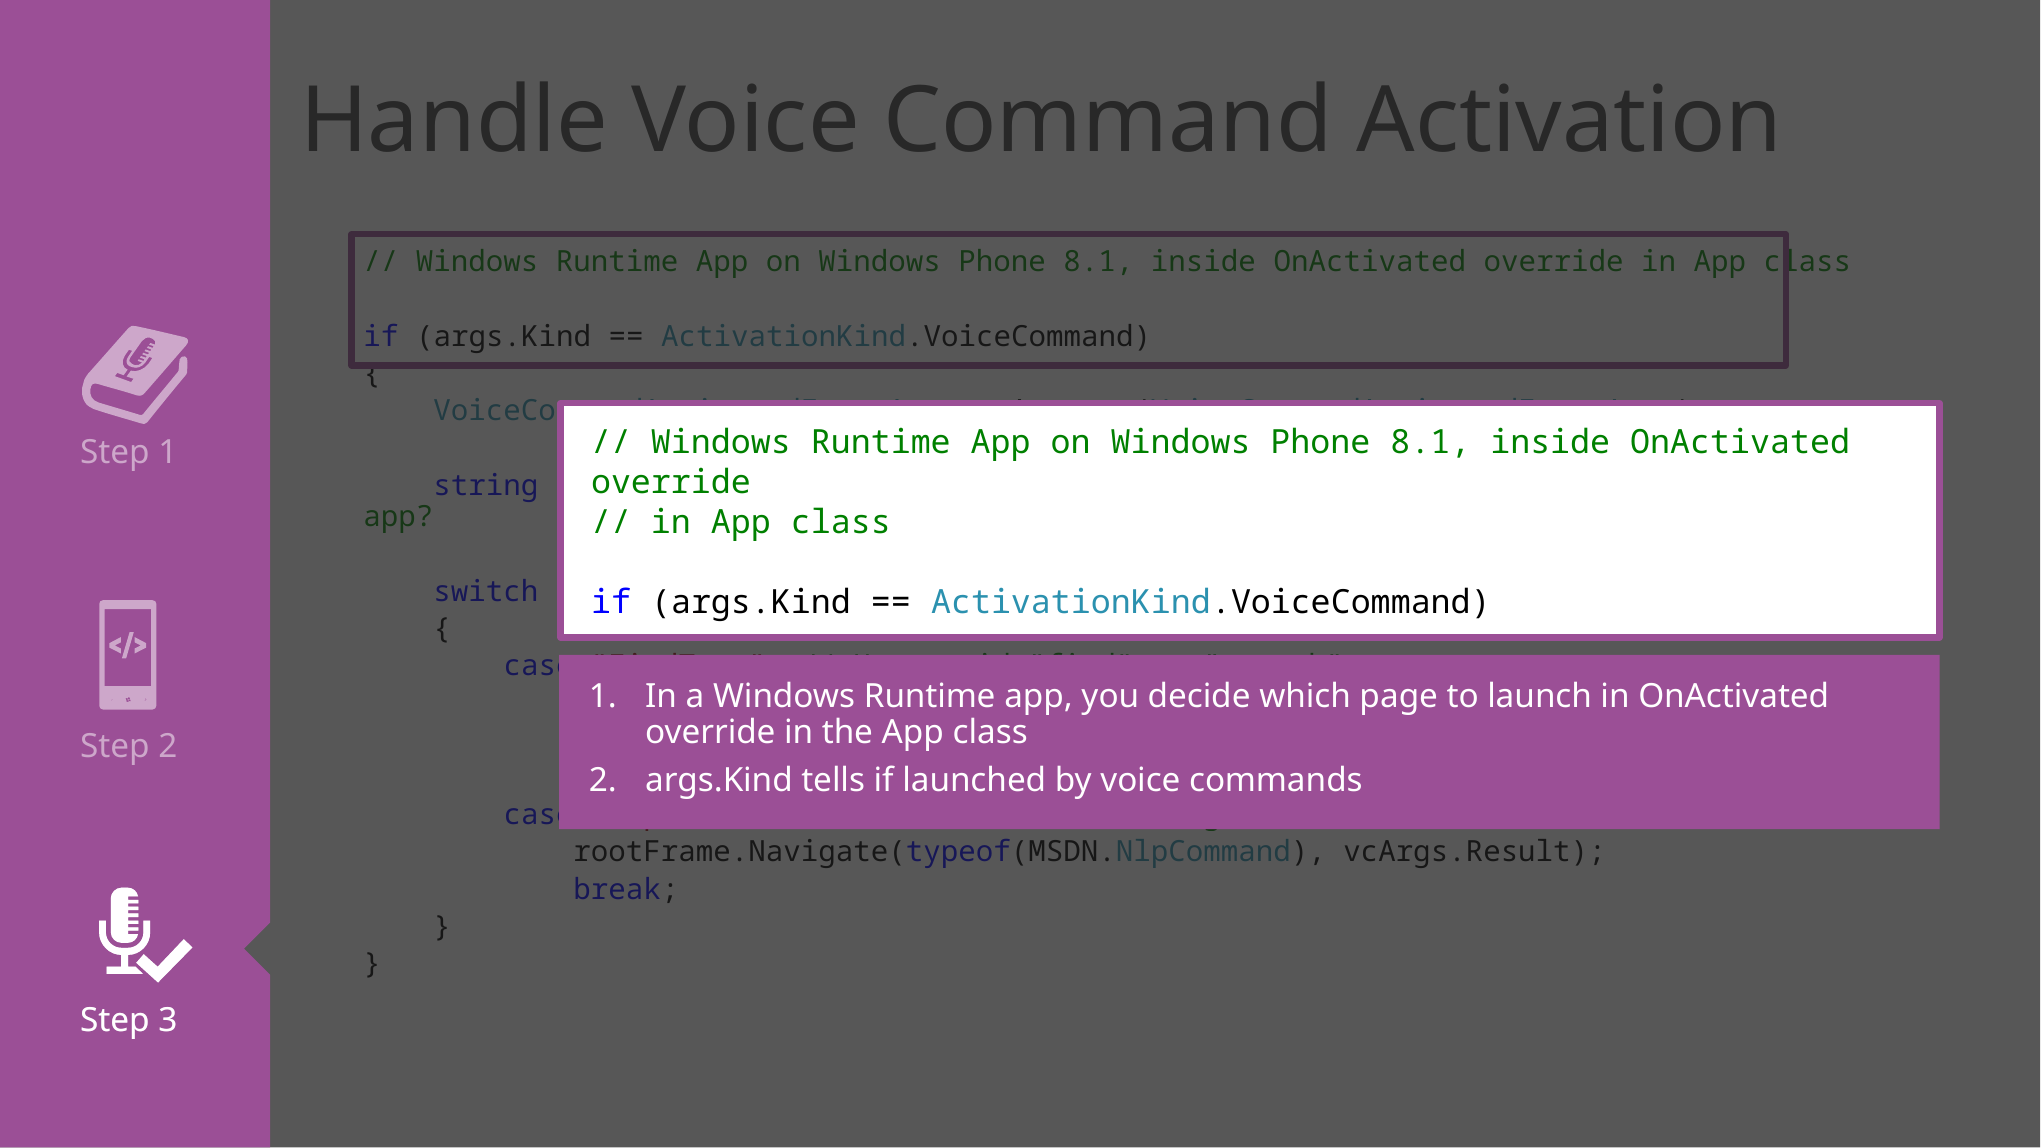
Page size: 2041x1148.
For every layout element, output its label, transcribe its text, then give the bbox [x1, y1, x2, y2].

text_box [271, 0, 2041, 1148]
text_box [0, 0, 271, 1148]
text_box // Windows Runtime App on Windows Phone 8.1, inside OnActivated override // in App class if (args.Kind == ActivationKind.VoiceCommand) [560, 402, 1940, 638]
text_box In a Windows Runtime app, you decide which page to launch in OnActivated override in the App class args.Kind tells if launched by voice commands [559, 654, 1940, 830]
